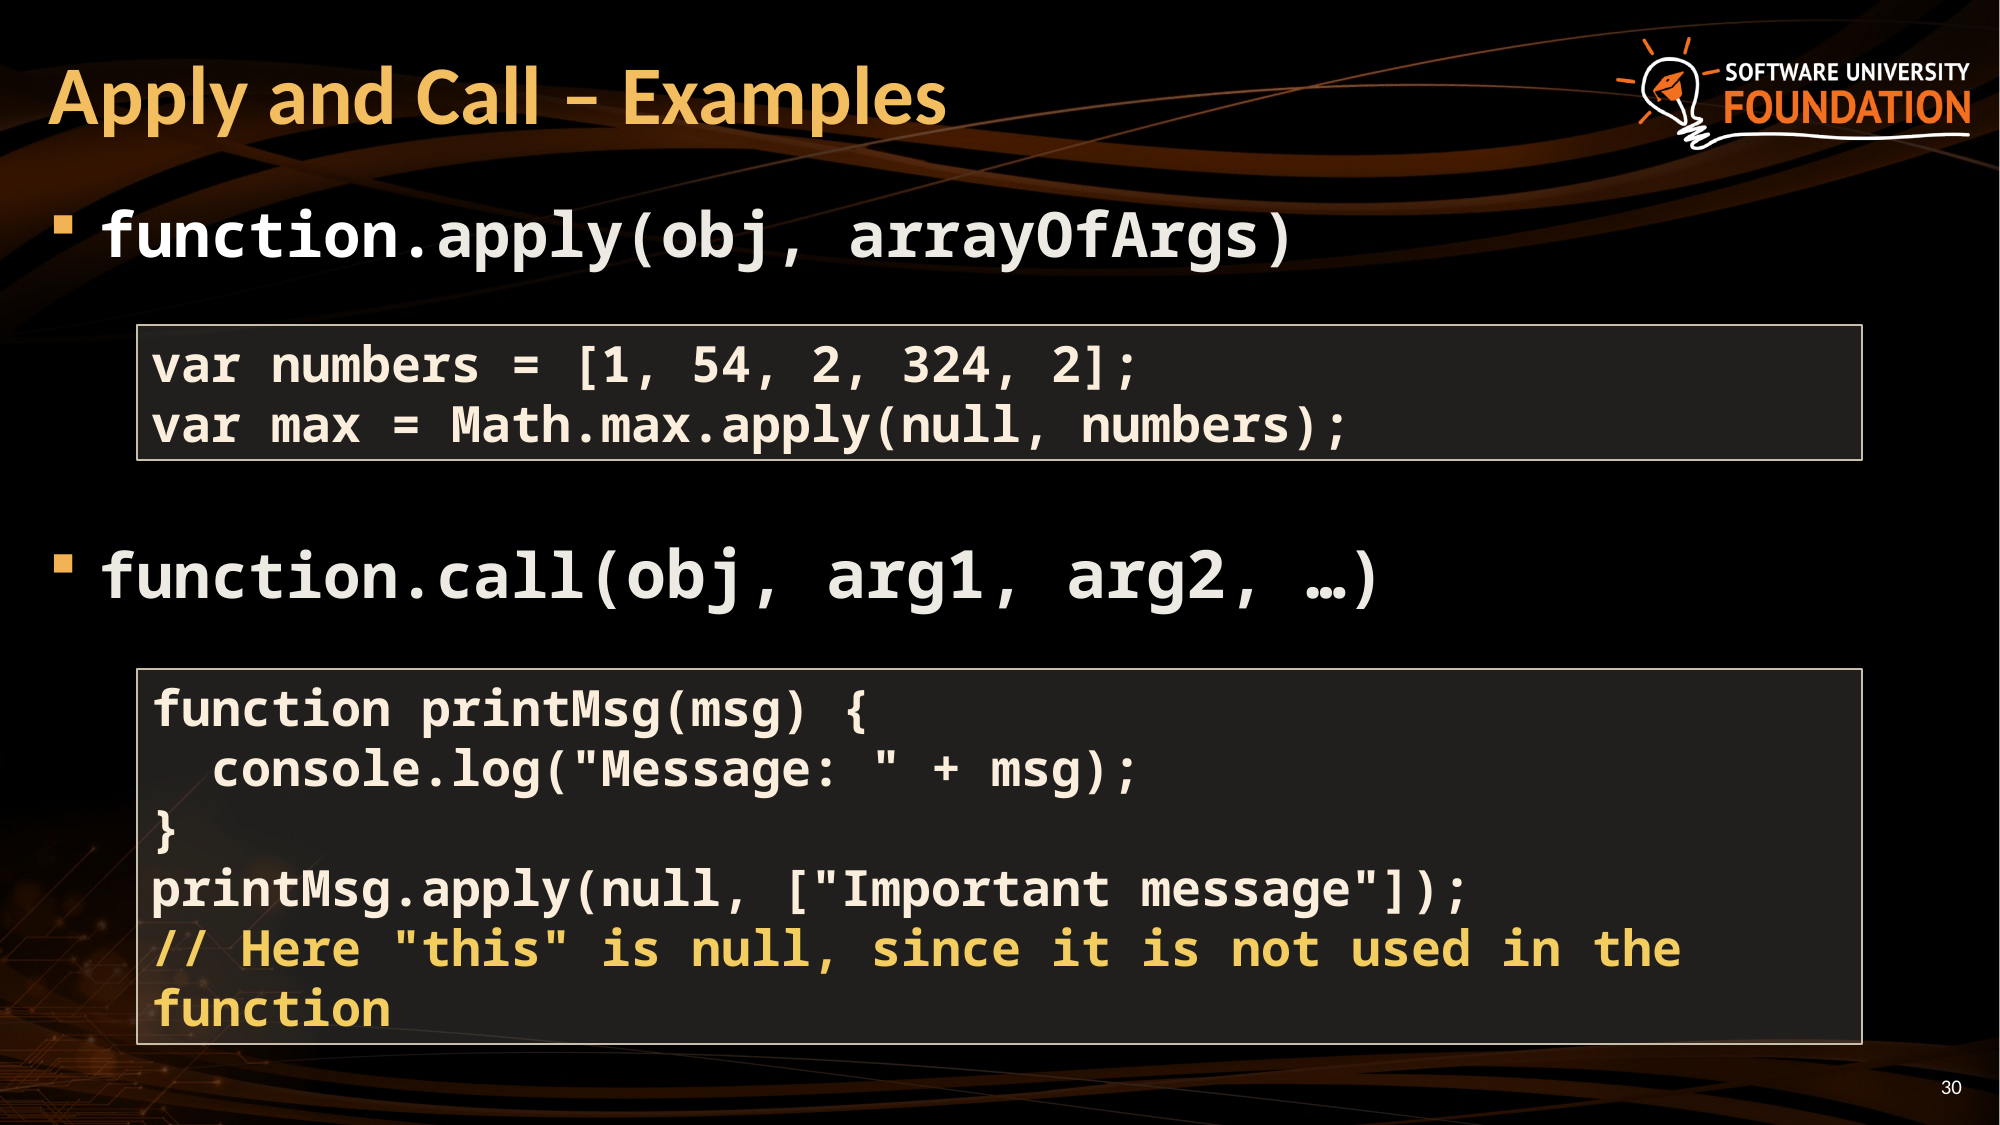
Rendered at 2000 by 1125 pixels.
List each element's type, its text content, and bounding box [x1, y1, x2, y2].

text_box function printMsg(msg) { console.log("Message: " + msg); } printMsg.apply(null, ["Important message"]); // Here "this" is null, since it is not used in the function [136, 669, 1863, 1044]
title Apply and Call – Examples [30, 6, 1602, 189]
text_box var numbers = [1, 54, 2, 324, 2]; var max = Math.max.apply(null, numbers); [136, 324, 1863, 460]
list function.apply(obj, arrayOfArgs) function.call(obj, arg1, arg2, …) [31, 188, 1968, 1103]
picture [0, 0, 2000, 1125]
slide_number 30 [1897, 1070, 1968, 1103]
